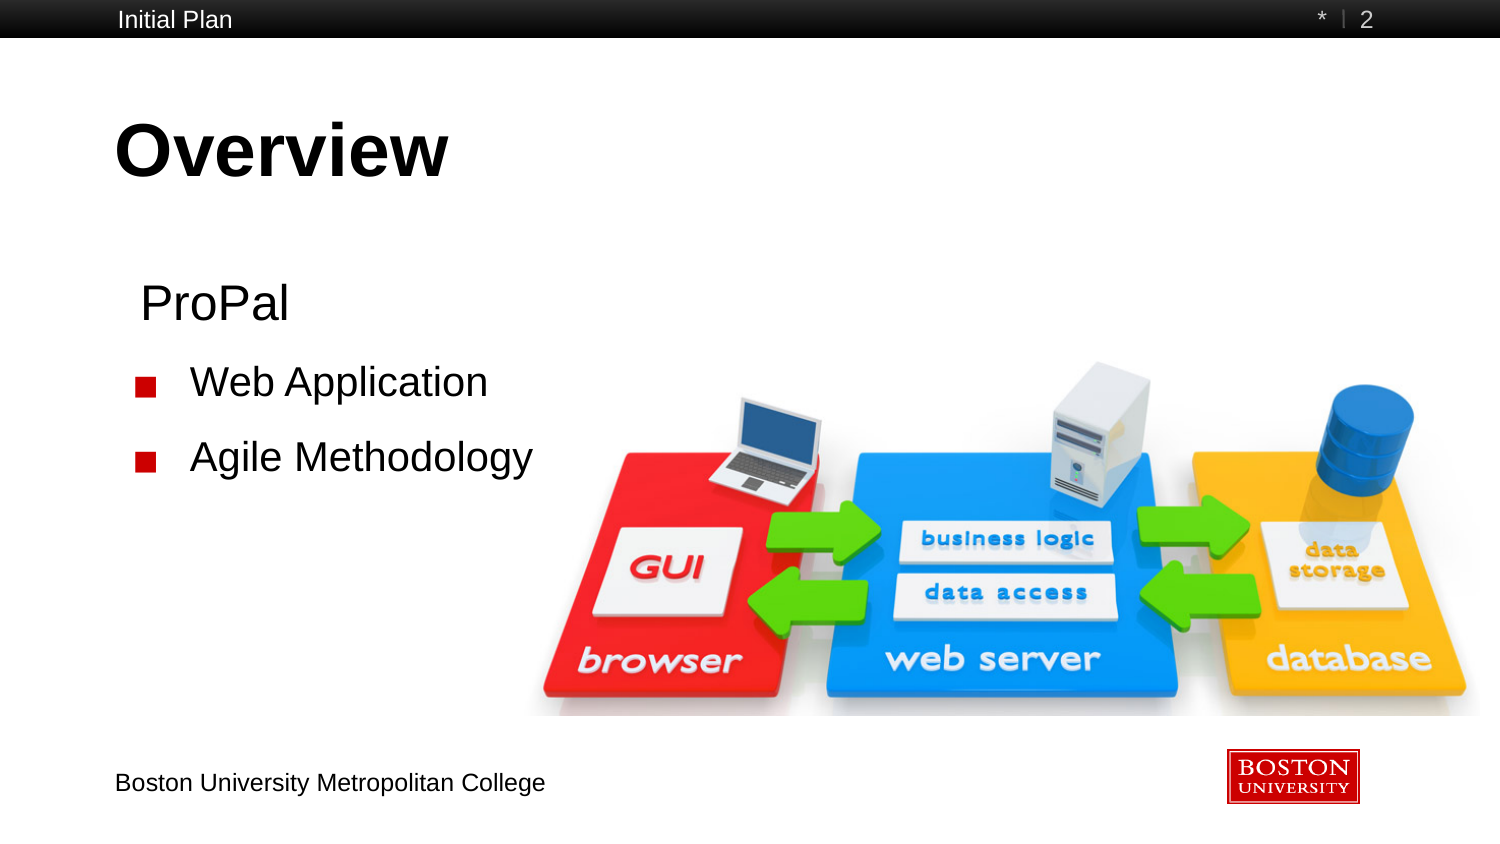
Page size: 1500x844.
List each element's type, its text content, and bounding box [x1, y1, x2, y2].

picture [1227, 749, 1360, 804]
title Overview [99, 93, 1400, 179]
picture [524, 360, 1481, 717]
text_box * [1152, 0, 1328, 38]
text_box Initial Plan [102, 0, 940, 38]
text_box ‹#› [1359, 0, 1500, 38]
list ProPal Web Application Agile Methodology [99, 225, 696, 704]
